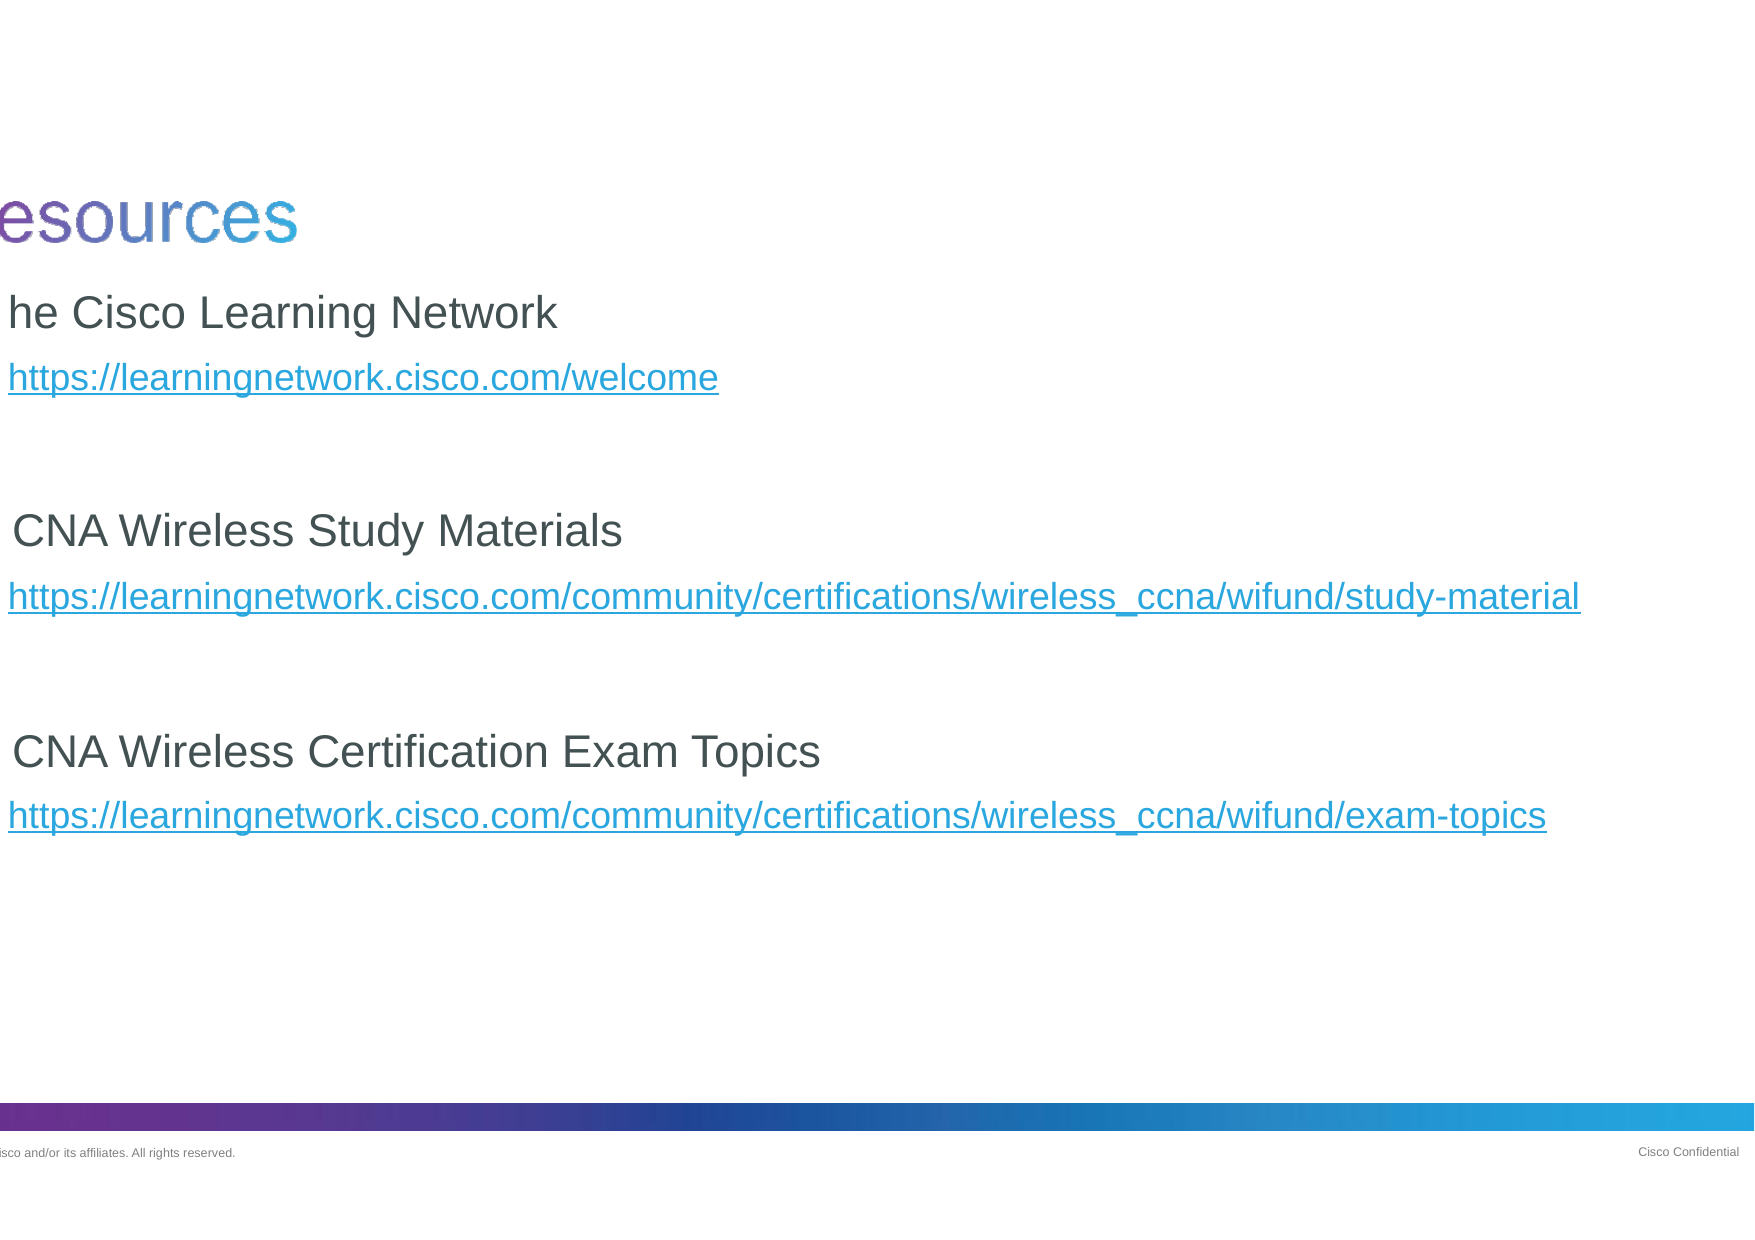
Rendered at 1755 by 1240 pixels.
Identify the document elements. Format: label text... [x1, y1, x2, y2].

text_box he Cisco Learning Network https://learningnetwork.cisco.com/welcome CNA Wireless Study Materials https://learningnetwork.cisco.com/community/certifications/wireless_ccna/wifund/study-material CNA Wireless Certification Exam Topics https://learningnetwork.cisco.com/community/certifications/wireless_ccna/wifund/exam-topics [5, 282, 1587, 804]
text_box [0, 1103, 1755, 1131]
text_box [0, 201, 297, 243]
text_box Cisco Confidential [1636, 1144, 1742, 1162]
text_box isco and/or its affiliates. All rights reserved. [0, 1144, 237, 1162]
